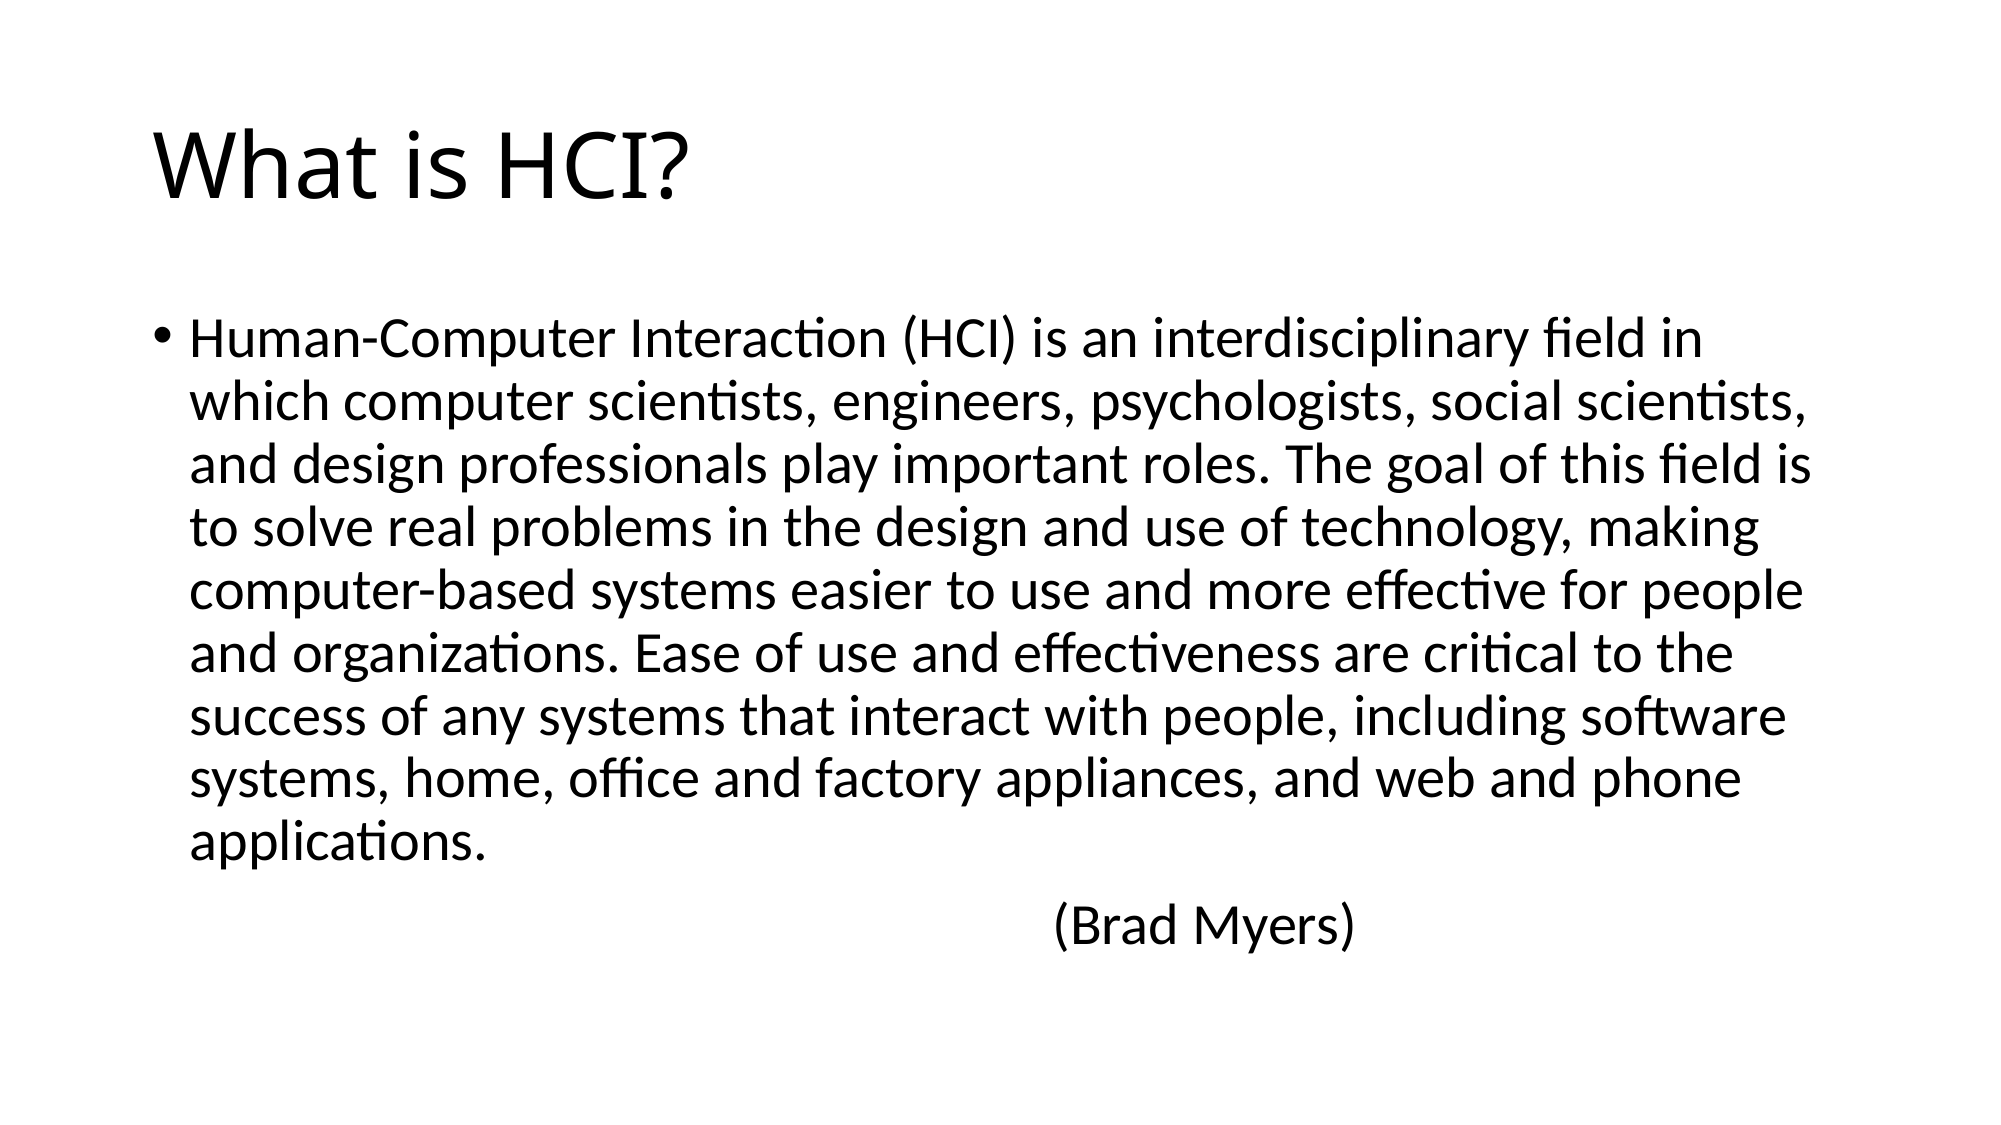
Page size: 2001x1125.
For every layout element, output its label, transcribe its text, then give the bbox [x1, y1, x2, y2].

list Human-Computer Interaction (HCI) is an interdisciplinary field in which computer scientists, engineers, psychologists, social scientists, and design professionals play important roles. The goal of this field is to solve real problems in the design and use of technology, making computer-based systems easier to use and more effective for people and organizations. Ease of use and effectiveness are critical to the success of any systems that interact with people, including software systems, home, office and factory appliances, and web and phone applications. (Brad Myers) [137, 299, 1863, 1014]
title What is HCI? [137, 59, 1863, 278]
